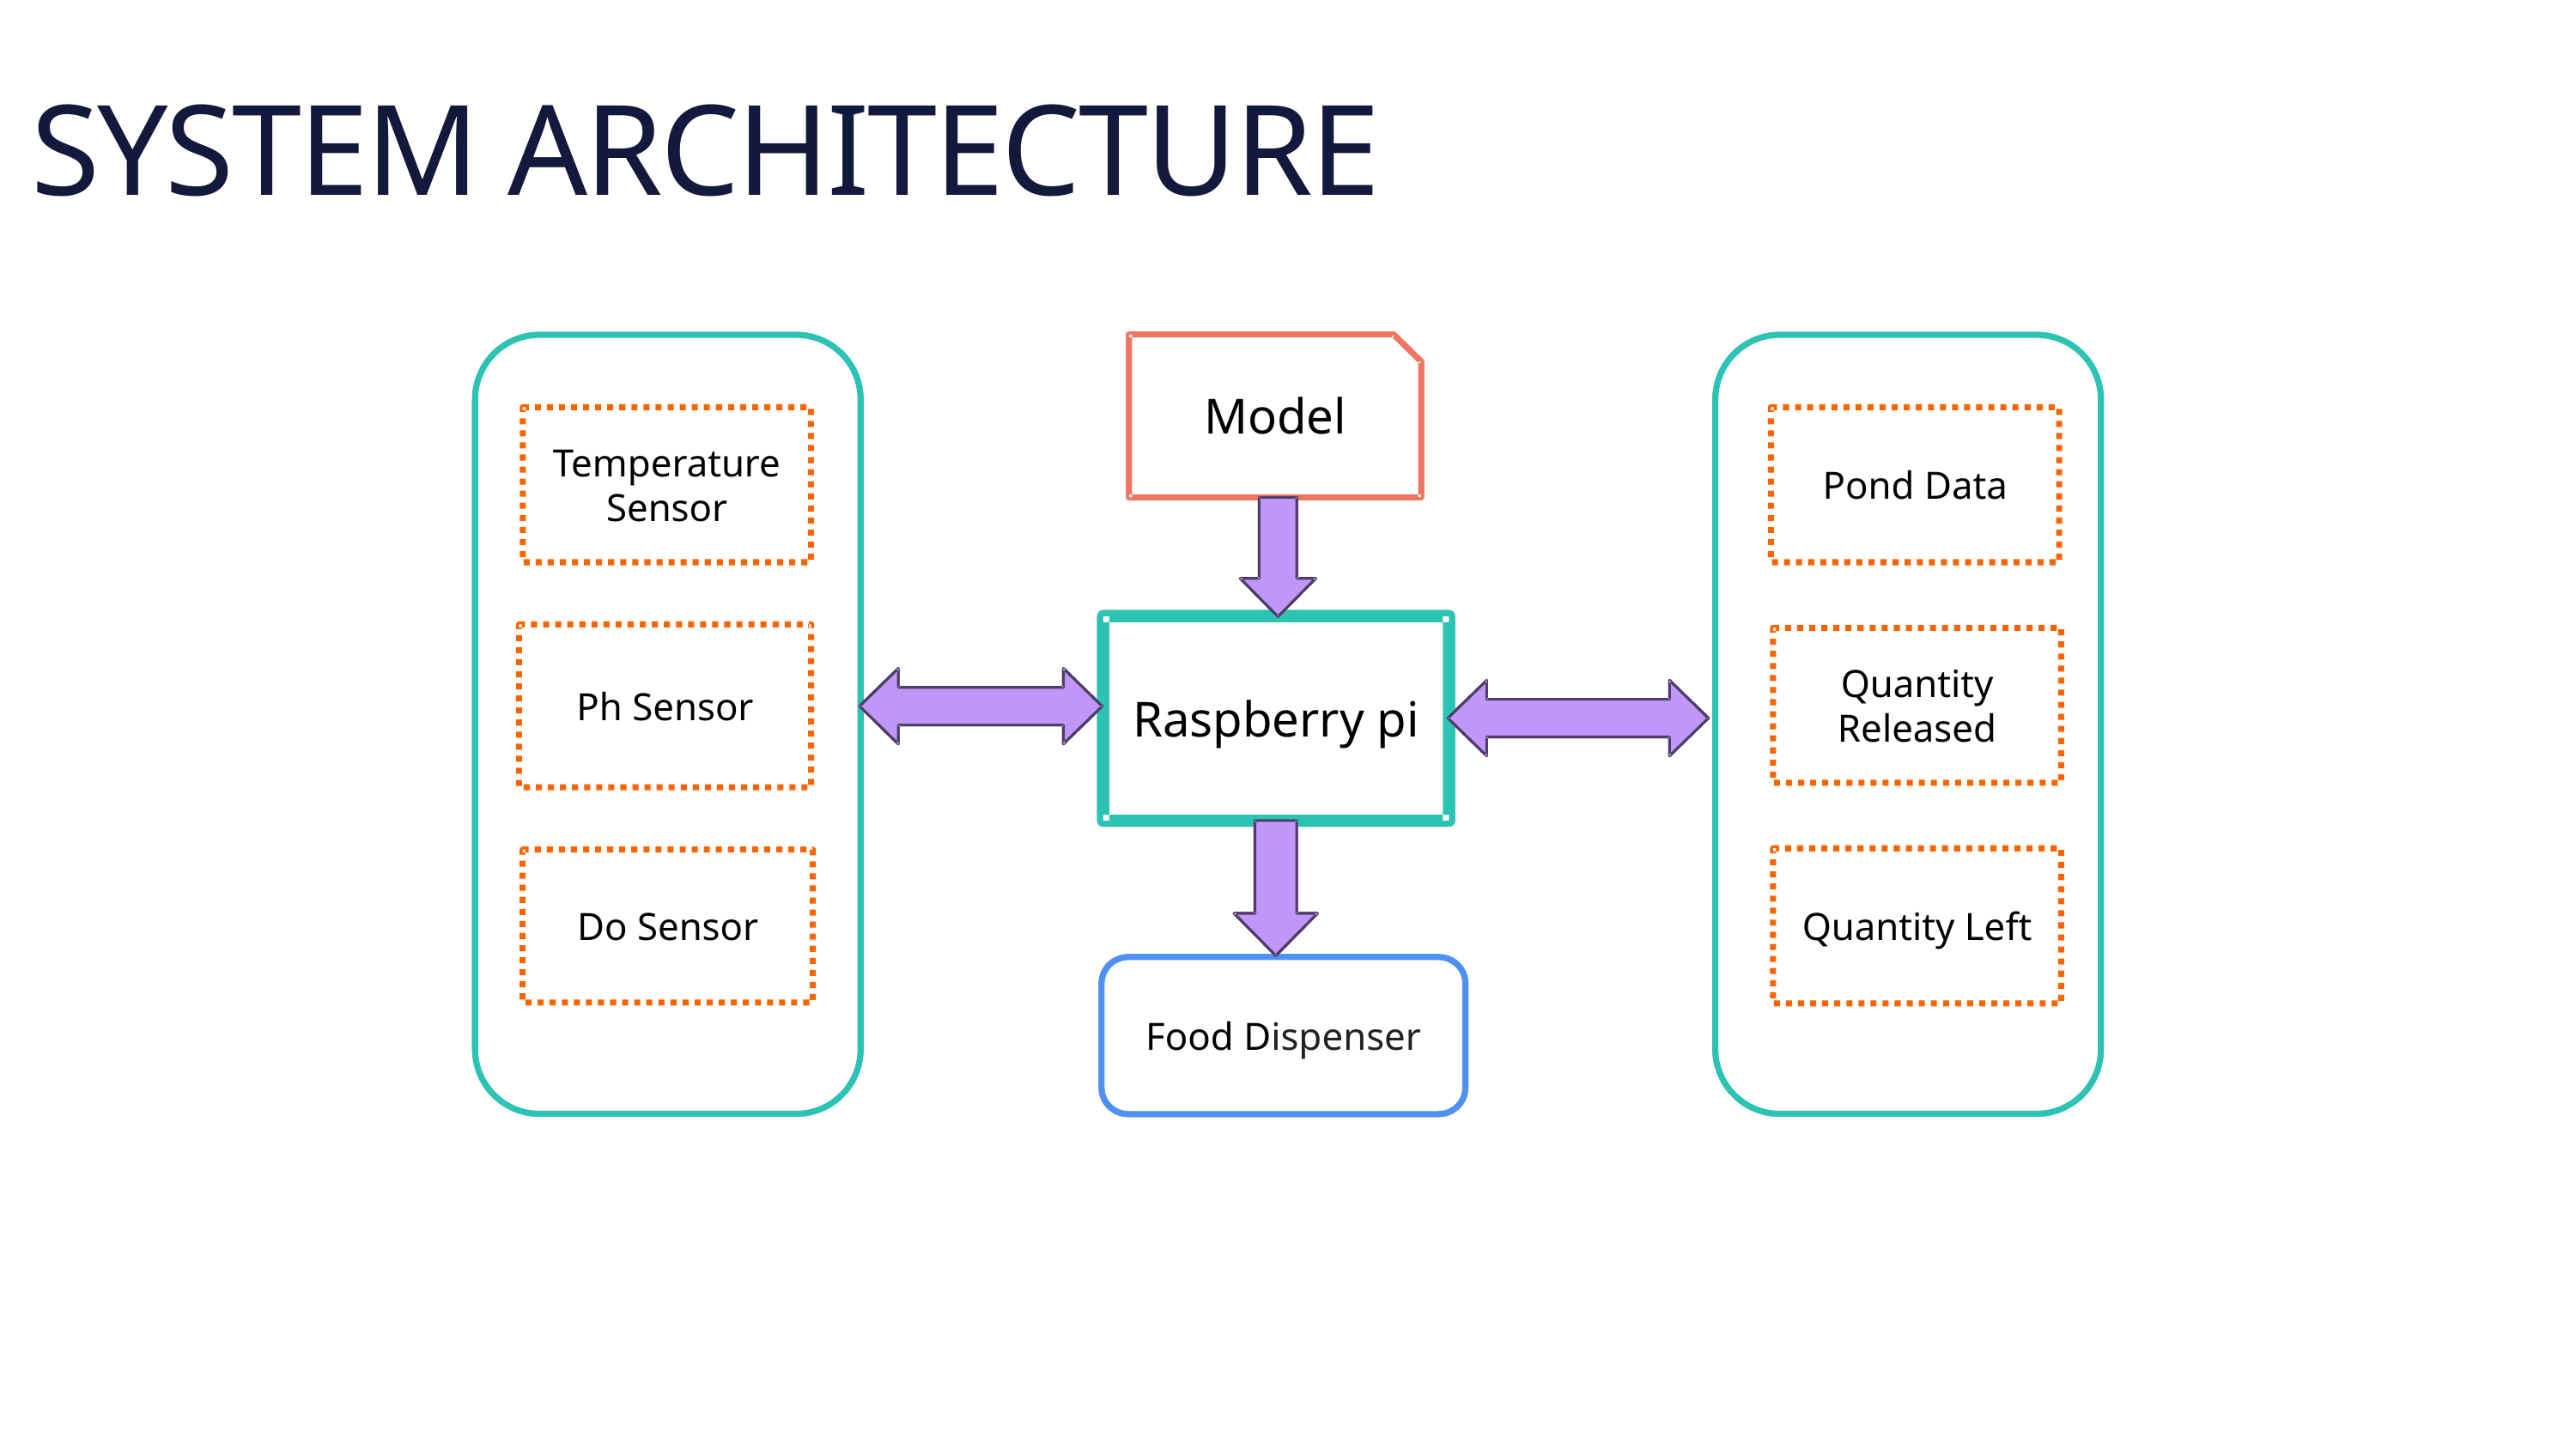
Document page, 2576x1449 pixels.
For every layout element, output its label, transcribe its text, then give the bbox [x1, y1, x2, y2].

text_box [1232, 819, 1320, 957]
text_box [1446, 678, 1707, 758]
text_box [1238, 495, 1318, 619]
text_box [1770, 624, 2065, 786]
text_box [1711, 331, 2105, 1118]
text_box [519, 403, 815, 566]
text_box SYSTEM ARCHITECTURE [30, 70, 2576, 221]
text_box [515, 621, 815, 791]
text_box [1767, 403, 2063, 566]
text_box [1098, 954, 1469, 1118]
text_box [471, 331, 865, 1118]
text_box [519, 846, 817, 1006]
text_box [1126, 330, 1425, 501]
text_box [1770, 845, 2065, 1007]
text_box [1097, 609, 1455, 828]
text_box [858, 666, 1104, 746]
